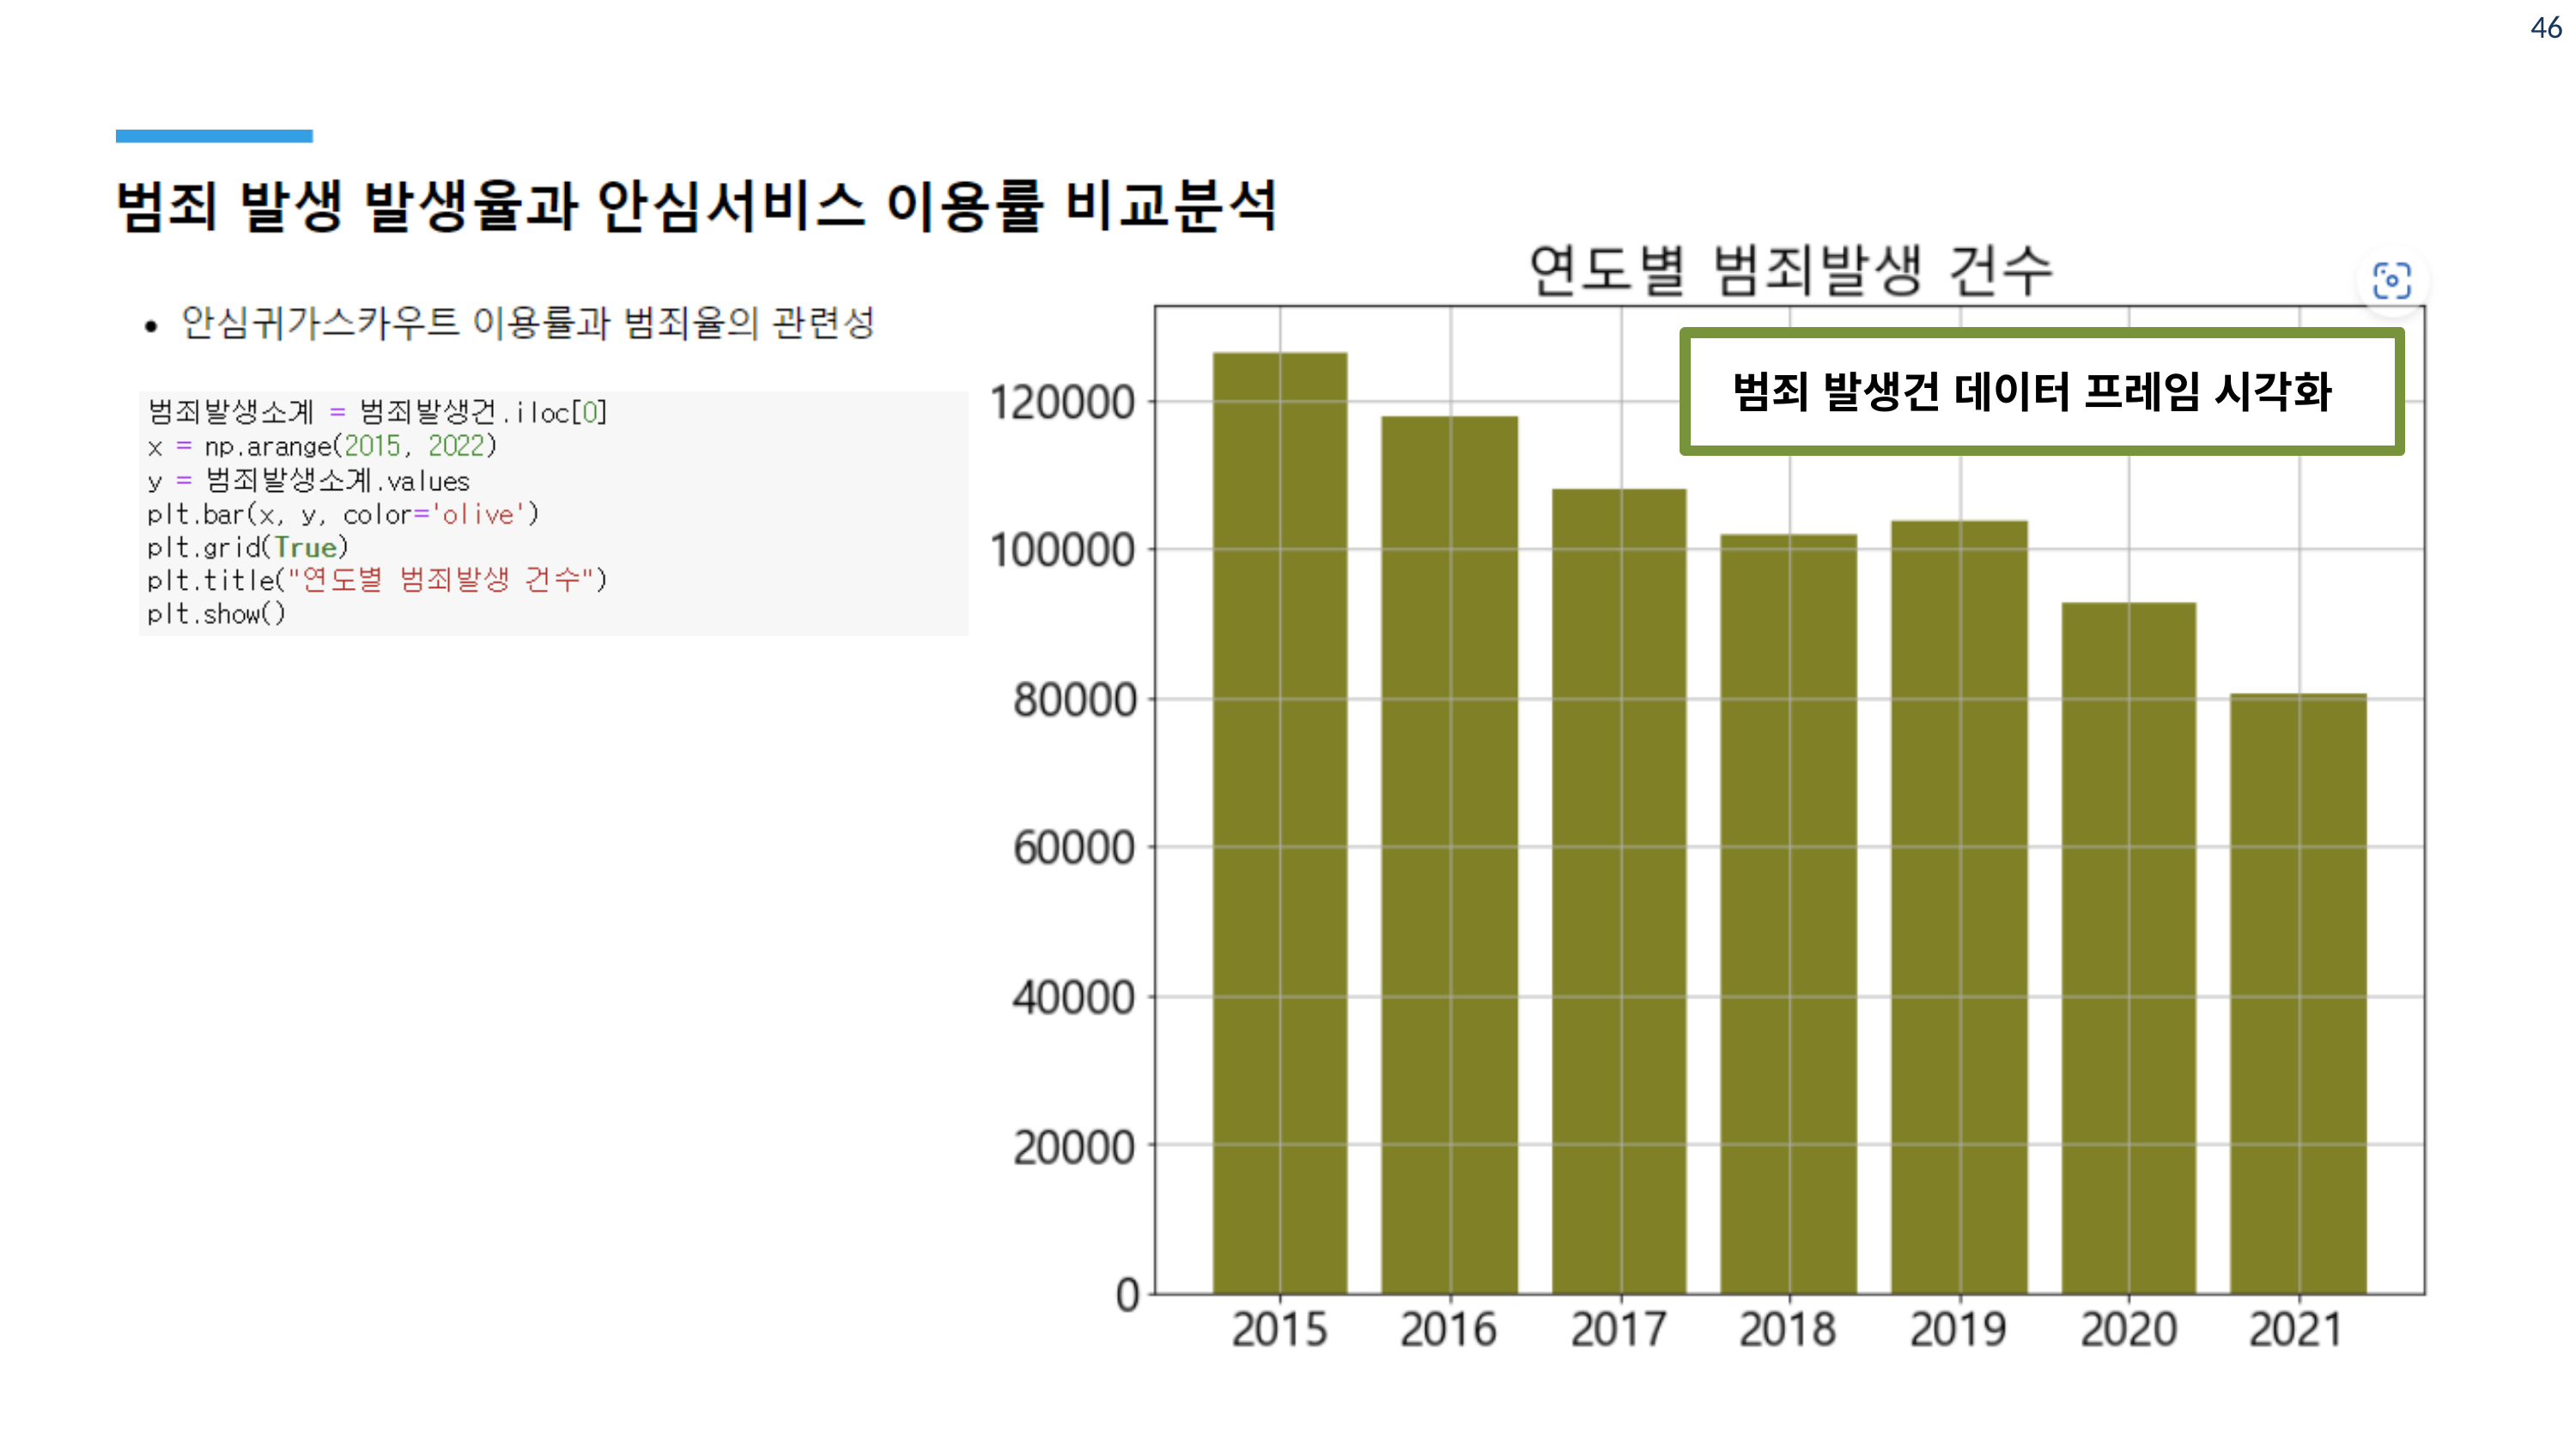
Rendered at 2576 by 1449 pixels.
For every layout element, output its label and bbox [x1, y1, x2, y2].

text_box [1685, 332, 2576, 452]
text_box [116, 130, 313, 144]
picture [106, 163, 2470, 1379]
picture [109, 294, 895, 361]
